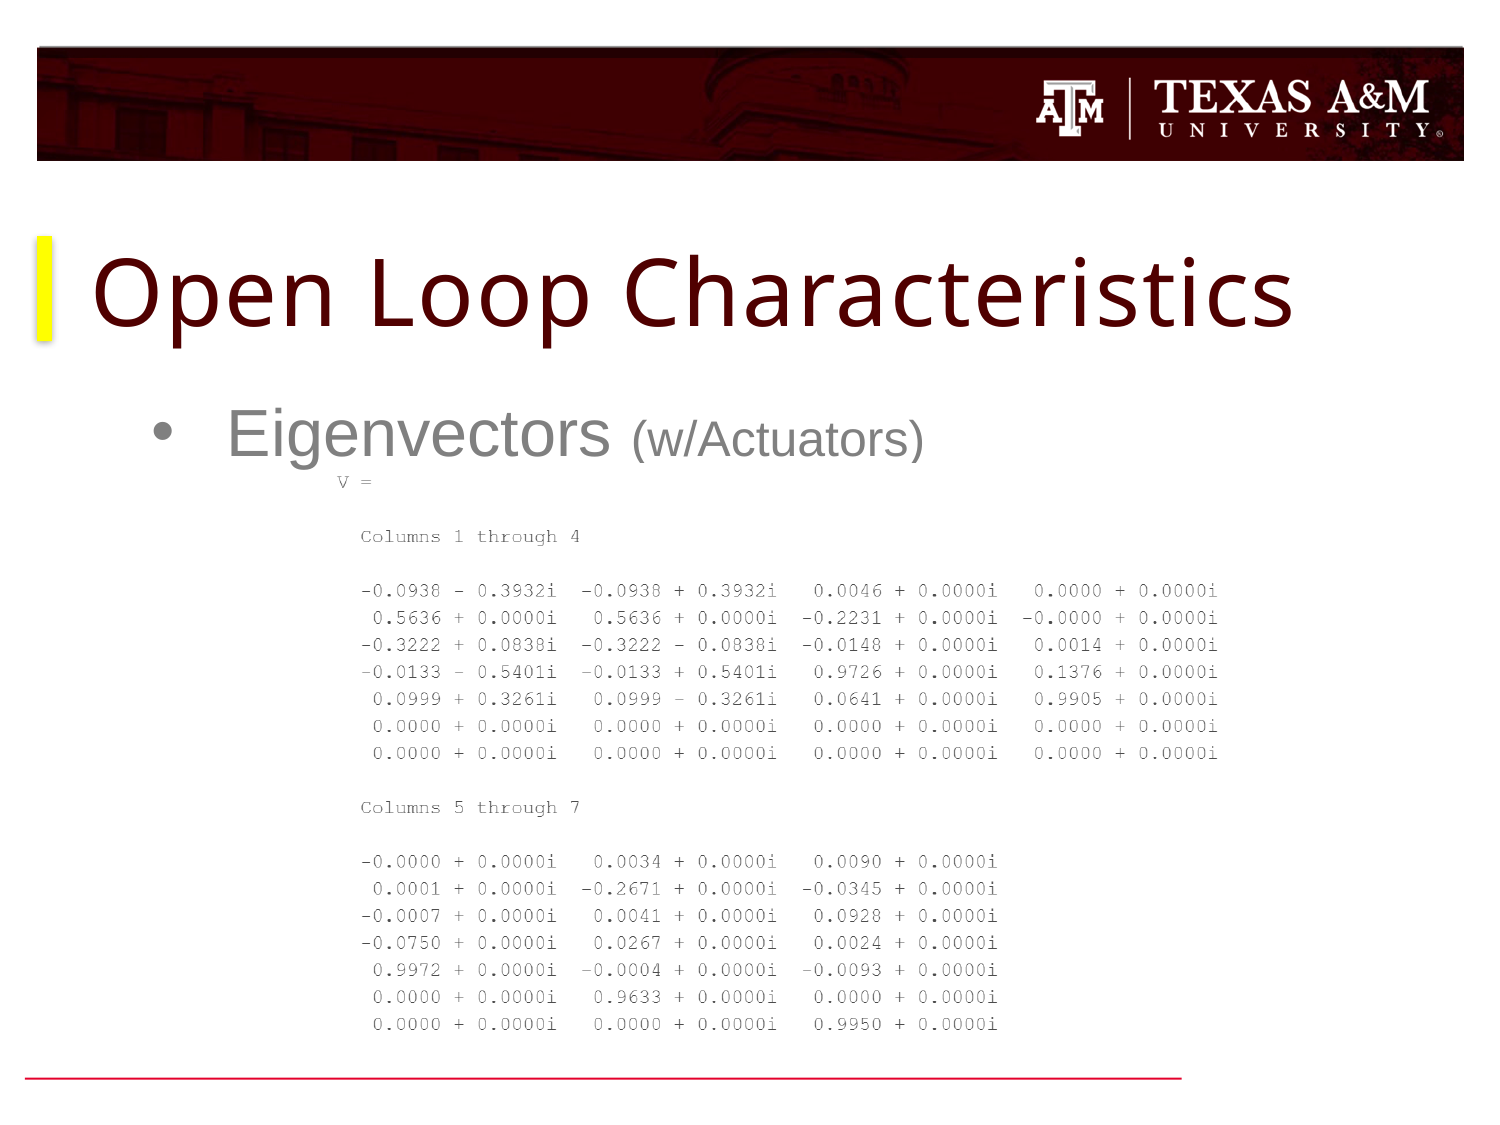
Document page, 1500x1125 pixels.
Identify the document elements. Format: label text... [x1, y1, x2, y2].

title Open Loop Characteristics [75, 195, 1425, 383]
picture [329, 463, 1233, 1049]
list Eigenvectors (w/Actuators) [136, 382, 1425, 1005]
picture [37, 45, 1464, 161]
